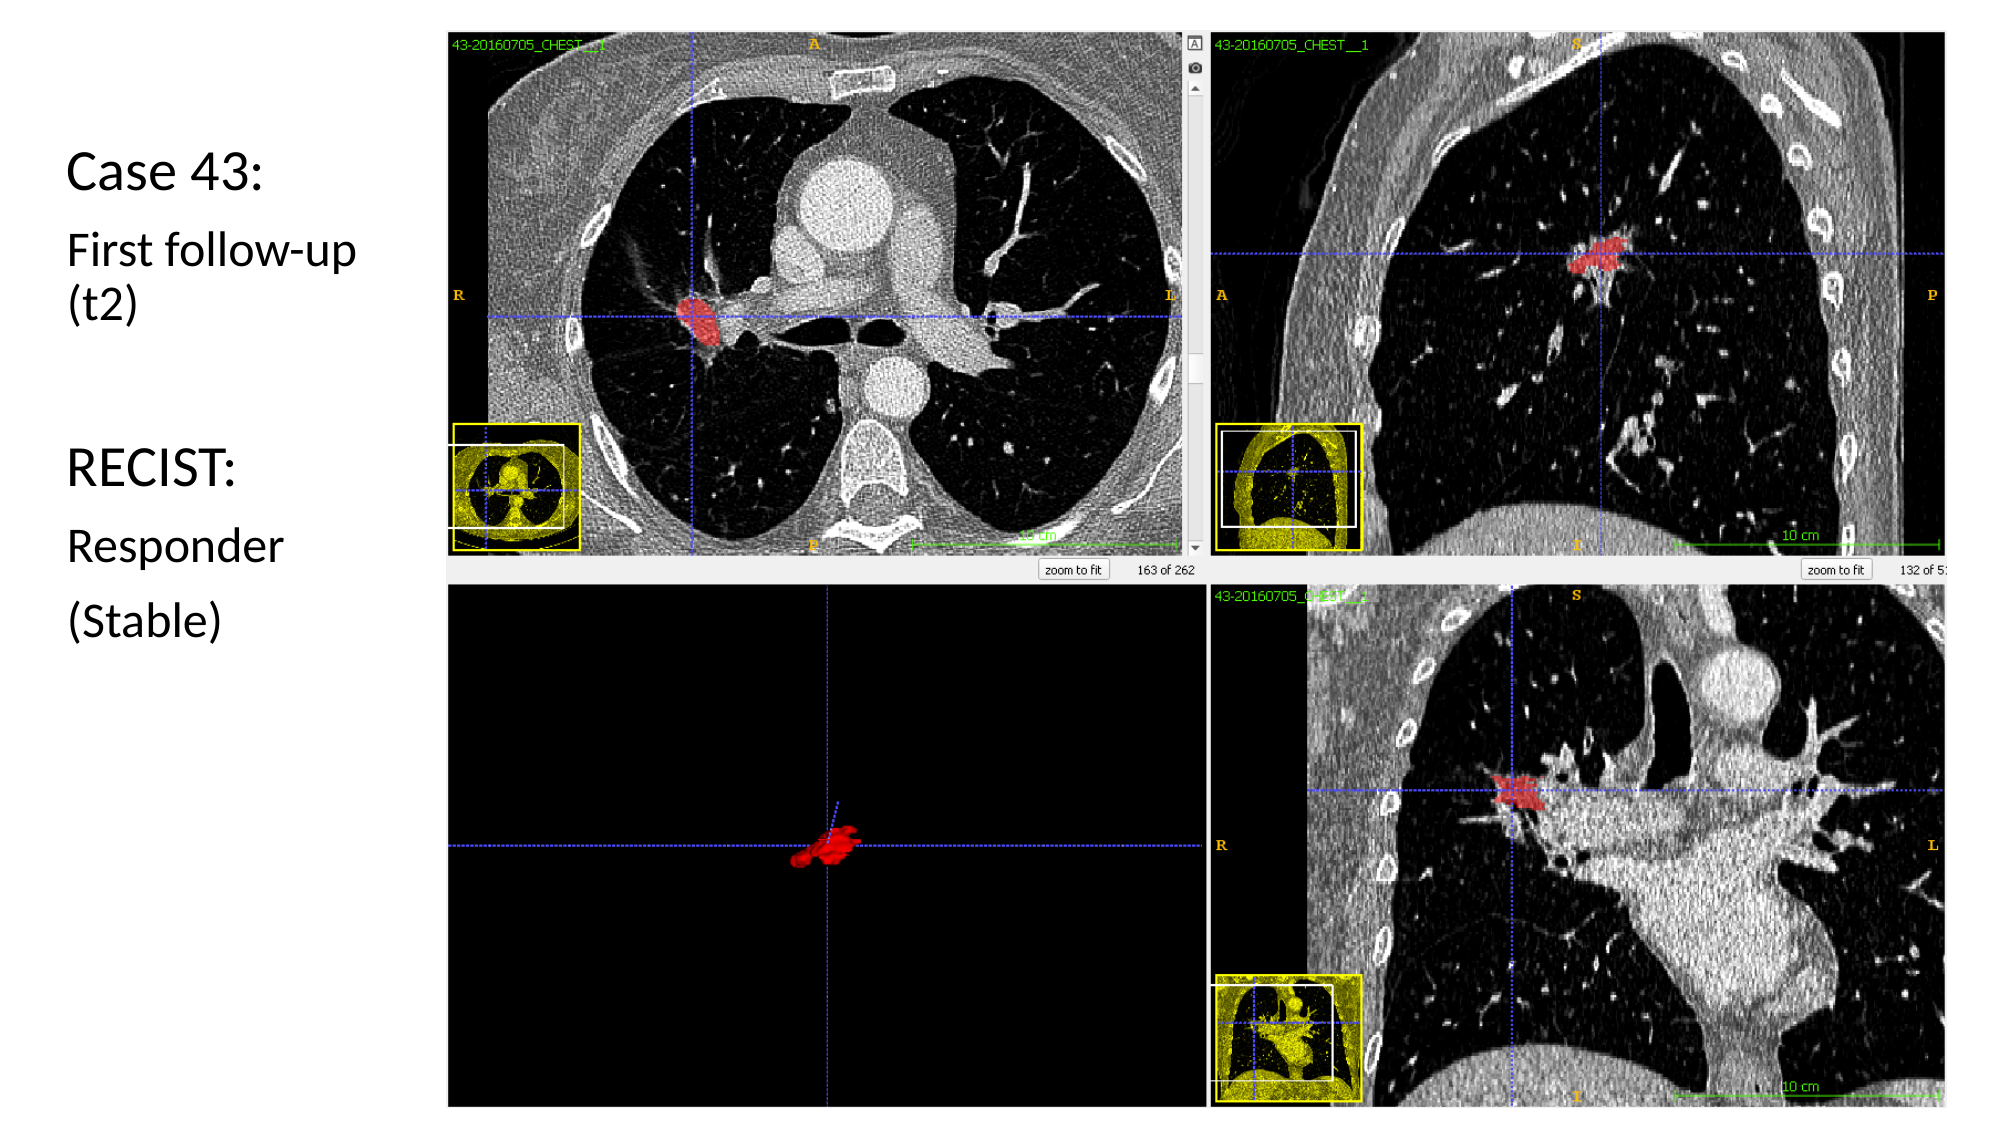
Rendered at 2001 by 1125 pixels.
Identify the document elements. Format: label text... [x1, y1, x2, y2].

picture [446, 30, 1947, 1108]
list Case 43: First follow-up (t2) RECIST: Responder (Stable) [51, 132, 406, 741]
